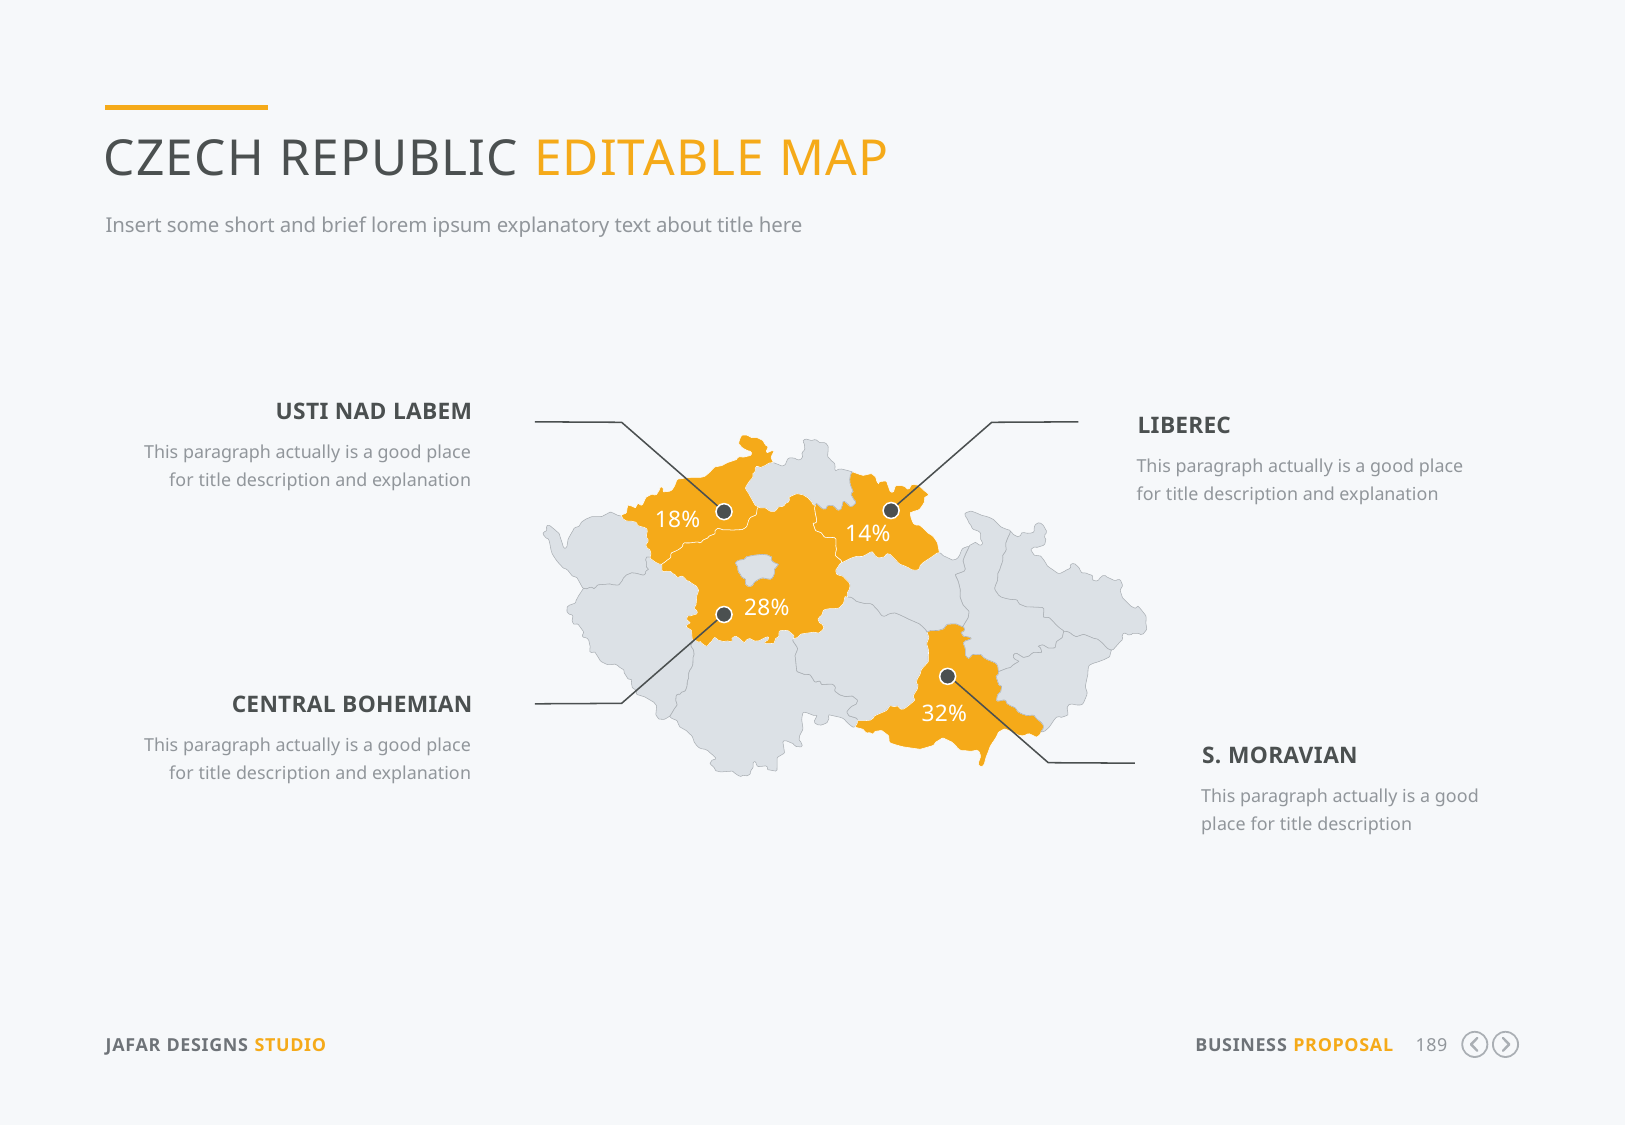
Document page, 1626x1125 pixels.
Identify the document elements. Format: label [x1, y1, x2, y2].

text_box [142, 690, 473, 785]
text_box [143, 397, 473, 491]
list [105, 209, 1519, 241]
list [103, 125, 1518, 188]
text_box [1201, 741, 1484, 836]
text_box [534, 411, 1484, 777]
